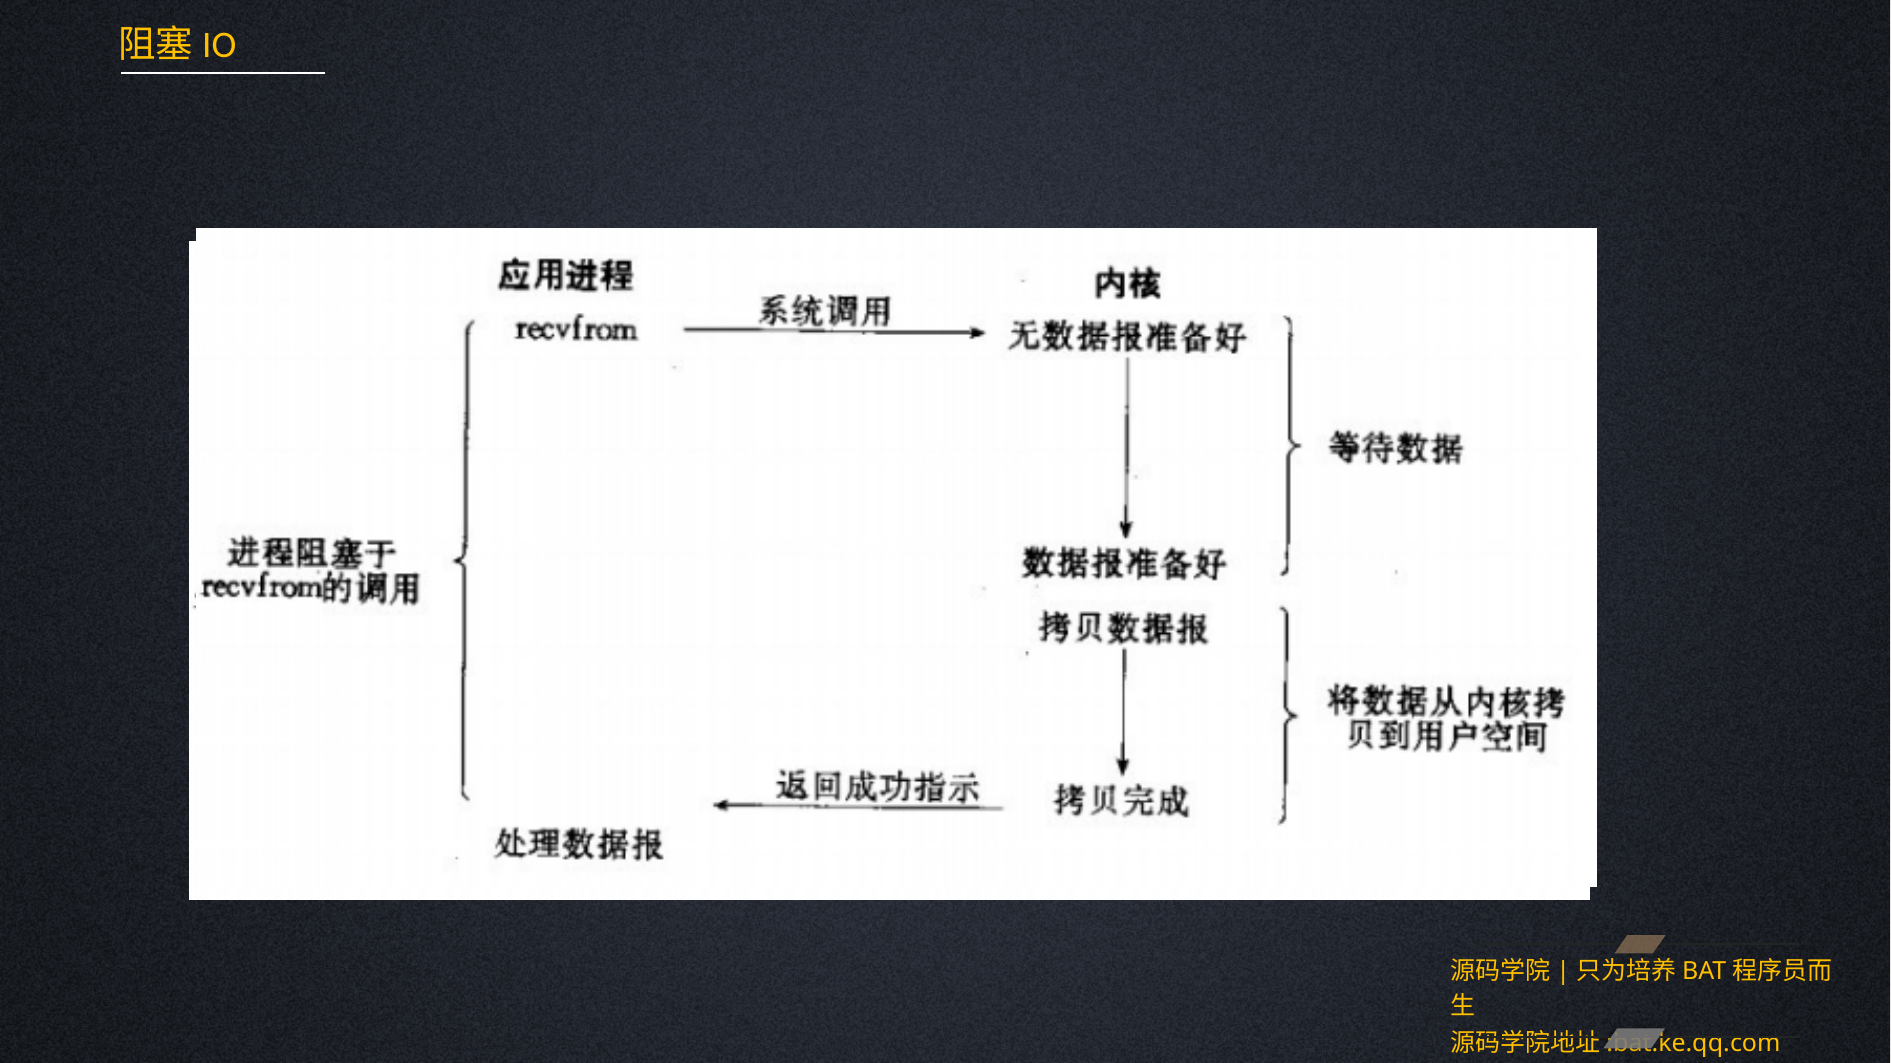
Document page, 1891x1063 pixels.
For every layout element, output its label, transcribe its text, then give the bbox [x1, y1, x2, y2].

text_box [1609, 1026, 1667, 1036]
text_box 源码学院|只为培养BAT程序员而生 源码学院地址:bat.ke.qq.com [1435, 940, 1851, 1063]
picture [0, 0, 1891, 1063]
text_box [1619, 932, 1668, 943]
text_box [1601, 1047, 1655, 1051]
text_box 阻塞IO [103, 12, 630, 73]
